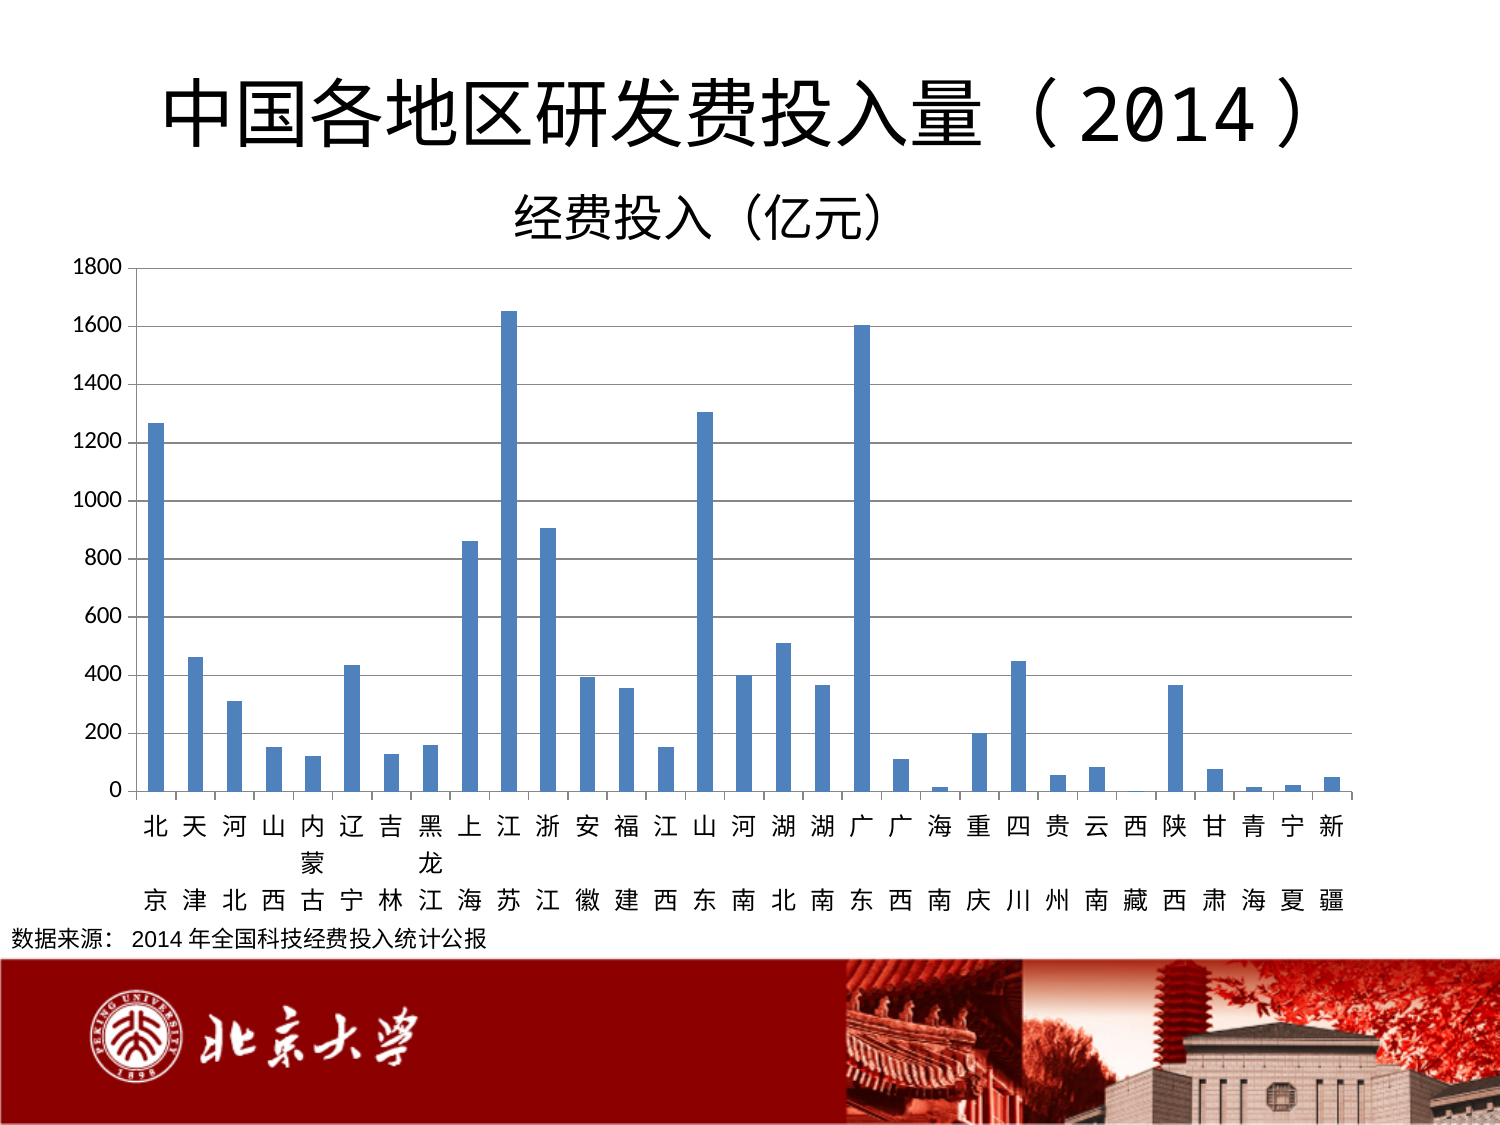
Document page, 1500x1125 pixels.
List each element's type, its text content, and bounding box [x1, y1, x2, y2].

text_box 数据来源：2014年全国科技经费投入统计公报 [0, 916, 502, 960]
text_box 中国各地区研发费投入量（2014） [80, 46, 1431, 177]
picture [0, 0, 1500, 1125]
chart [40, 254, 1431, 918]
text_box 经费投入（亿元） [498, 179, 1060, 253]
